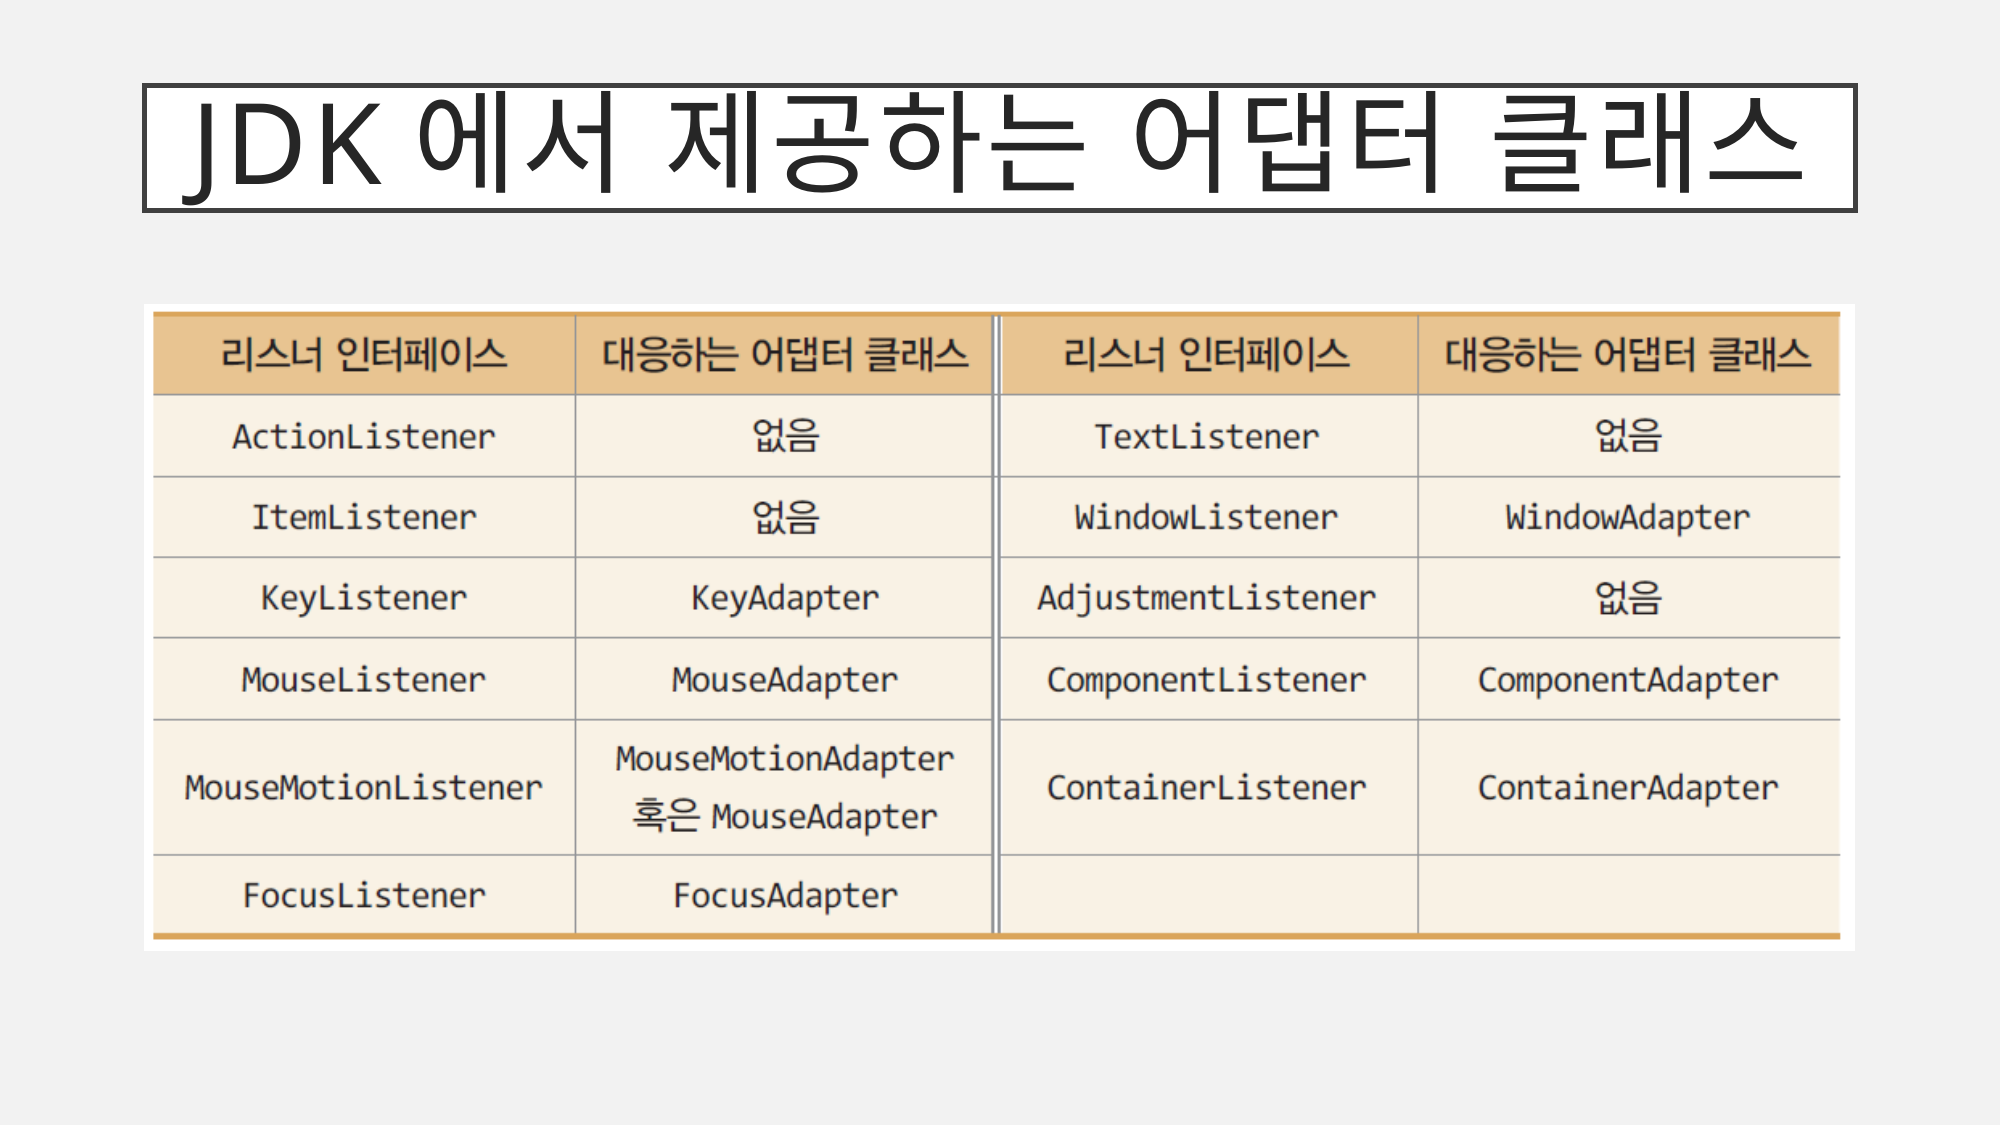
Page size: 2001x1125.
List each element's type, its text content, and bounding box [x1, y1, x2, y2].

picture [144, 304, 1855, 951]
title JDK에서 제공하는 어댑터 클래스 [142, 83, 1858, 213]
